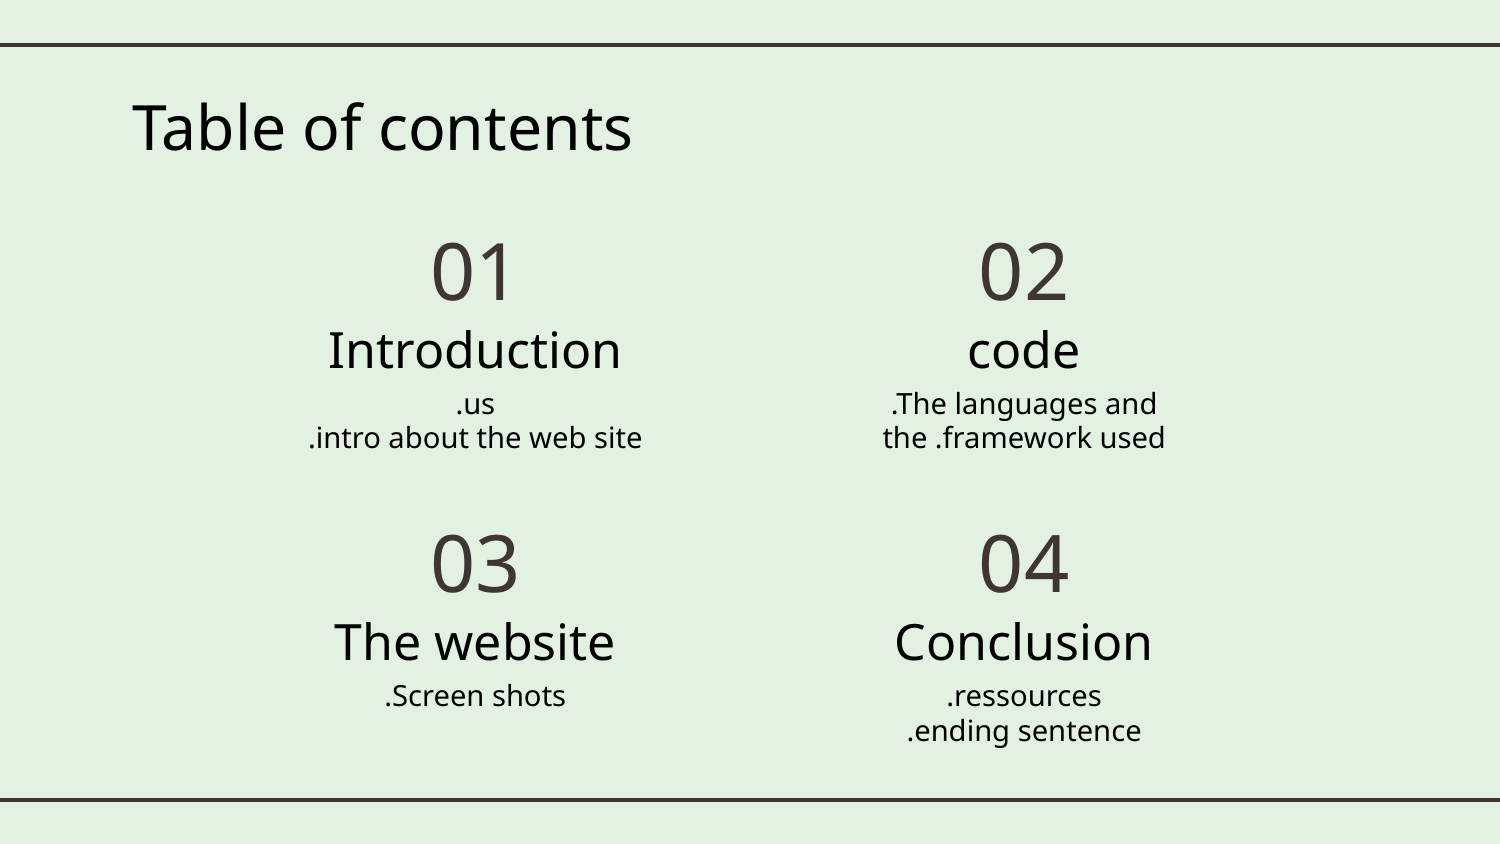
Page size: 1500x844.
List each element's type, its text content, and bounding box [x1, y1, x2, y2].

subtitle code [820, 318, 1229, 369]
title 04 [939, 505, 1110, 616]
subtitle .us .intro about the web site [271, 369, 680, 472]
title 03 [390, 505, 561, 616]
title Table of contents [116, 72, 705, 167]
subtitle Introduction [271, 318, 680, 369]
subtitle The website [271, 610, 680, 662]
subtitle .Screen shots [271, 662, 680, 764]
title 02 [939, 213, 1110, 324]
subtitle Conclusion [820, 610, 1229, 662]
subtitle .The languages and the .framework used [820, 369, 1229, 472]
subtitle .ressources .ending sentence [820, 662, 1229, 764]
title 01 [390, 213, 561, 324]
